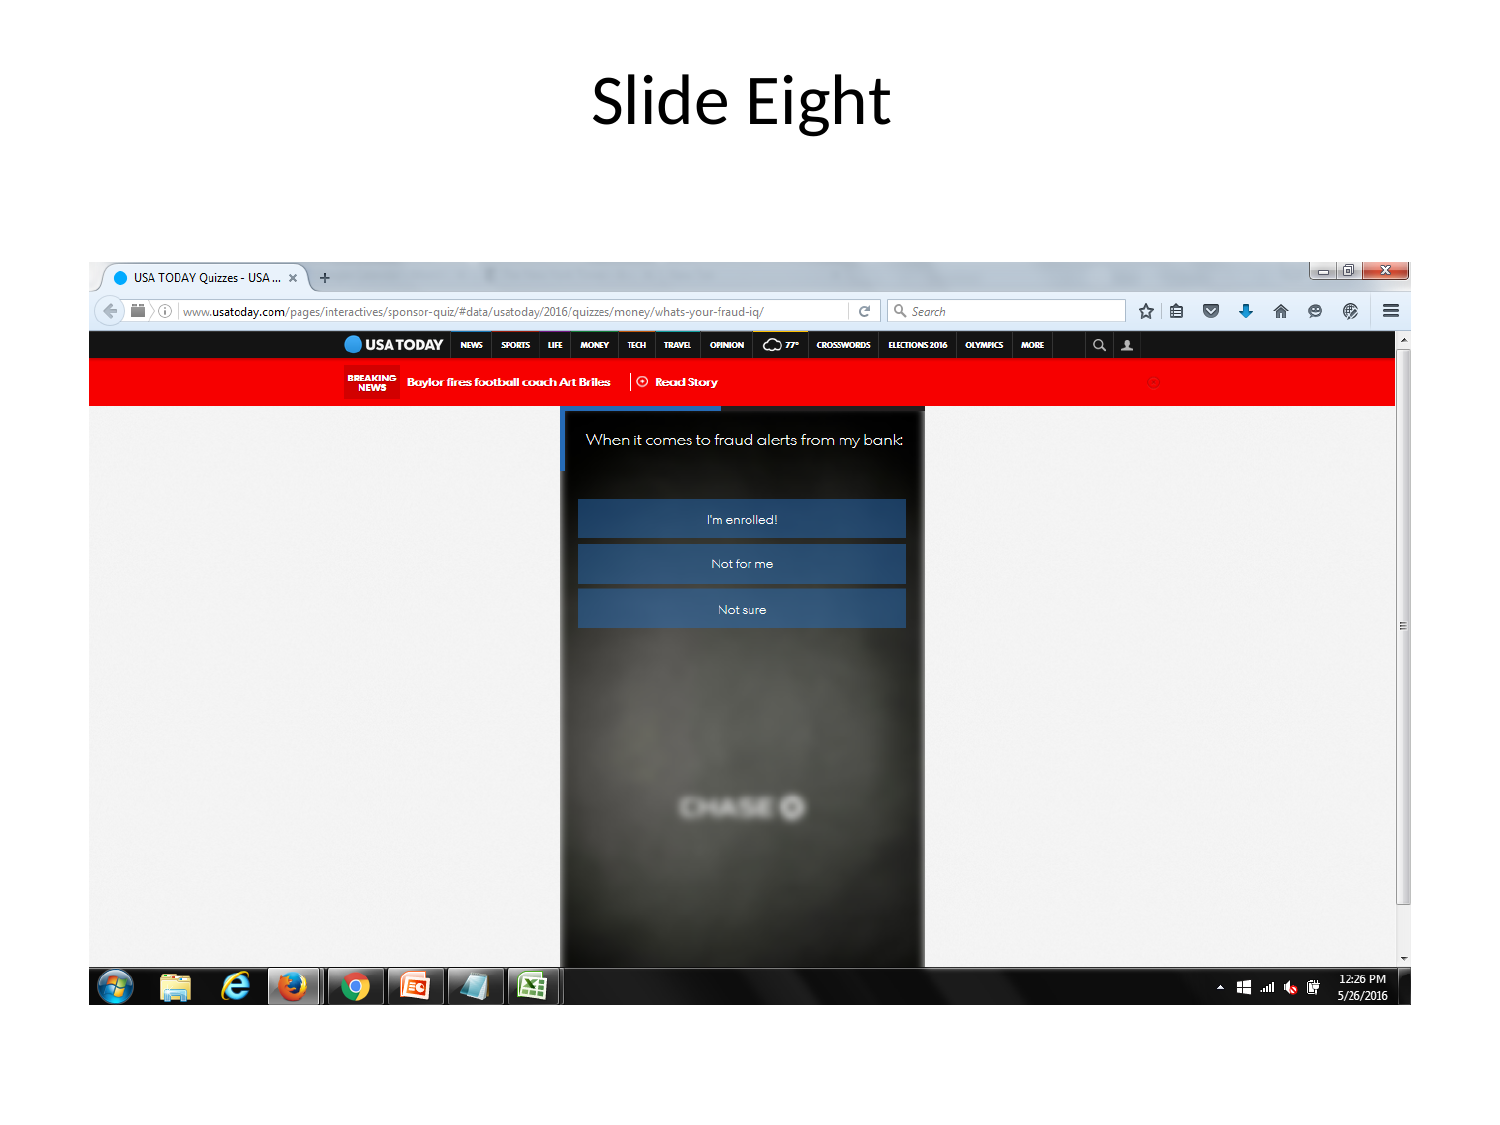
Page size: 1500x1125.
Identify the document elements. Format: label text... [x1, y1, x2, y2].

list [89, 262, 1411, 1006]
title Slide Eight [75, 45, 1425, 233]
